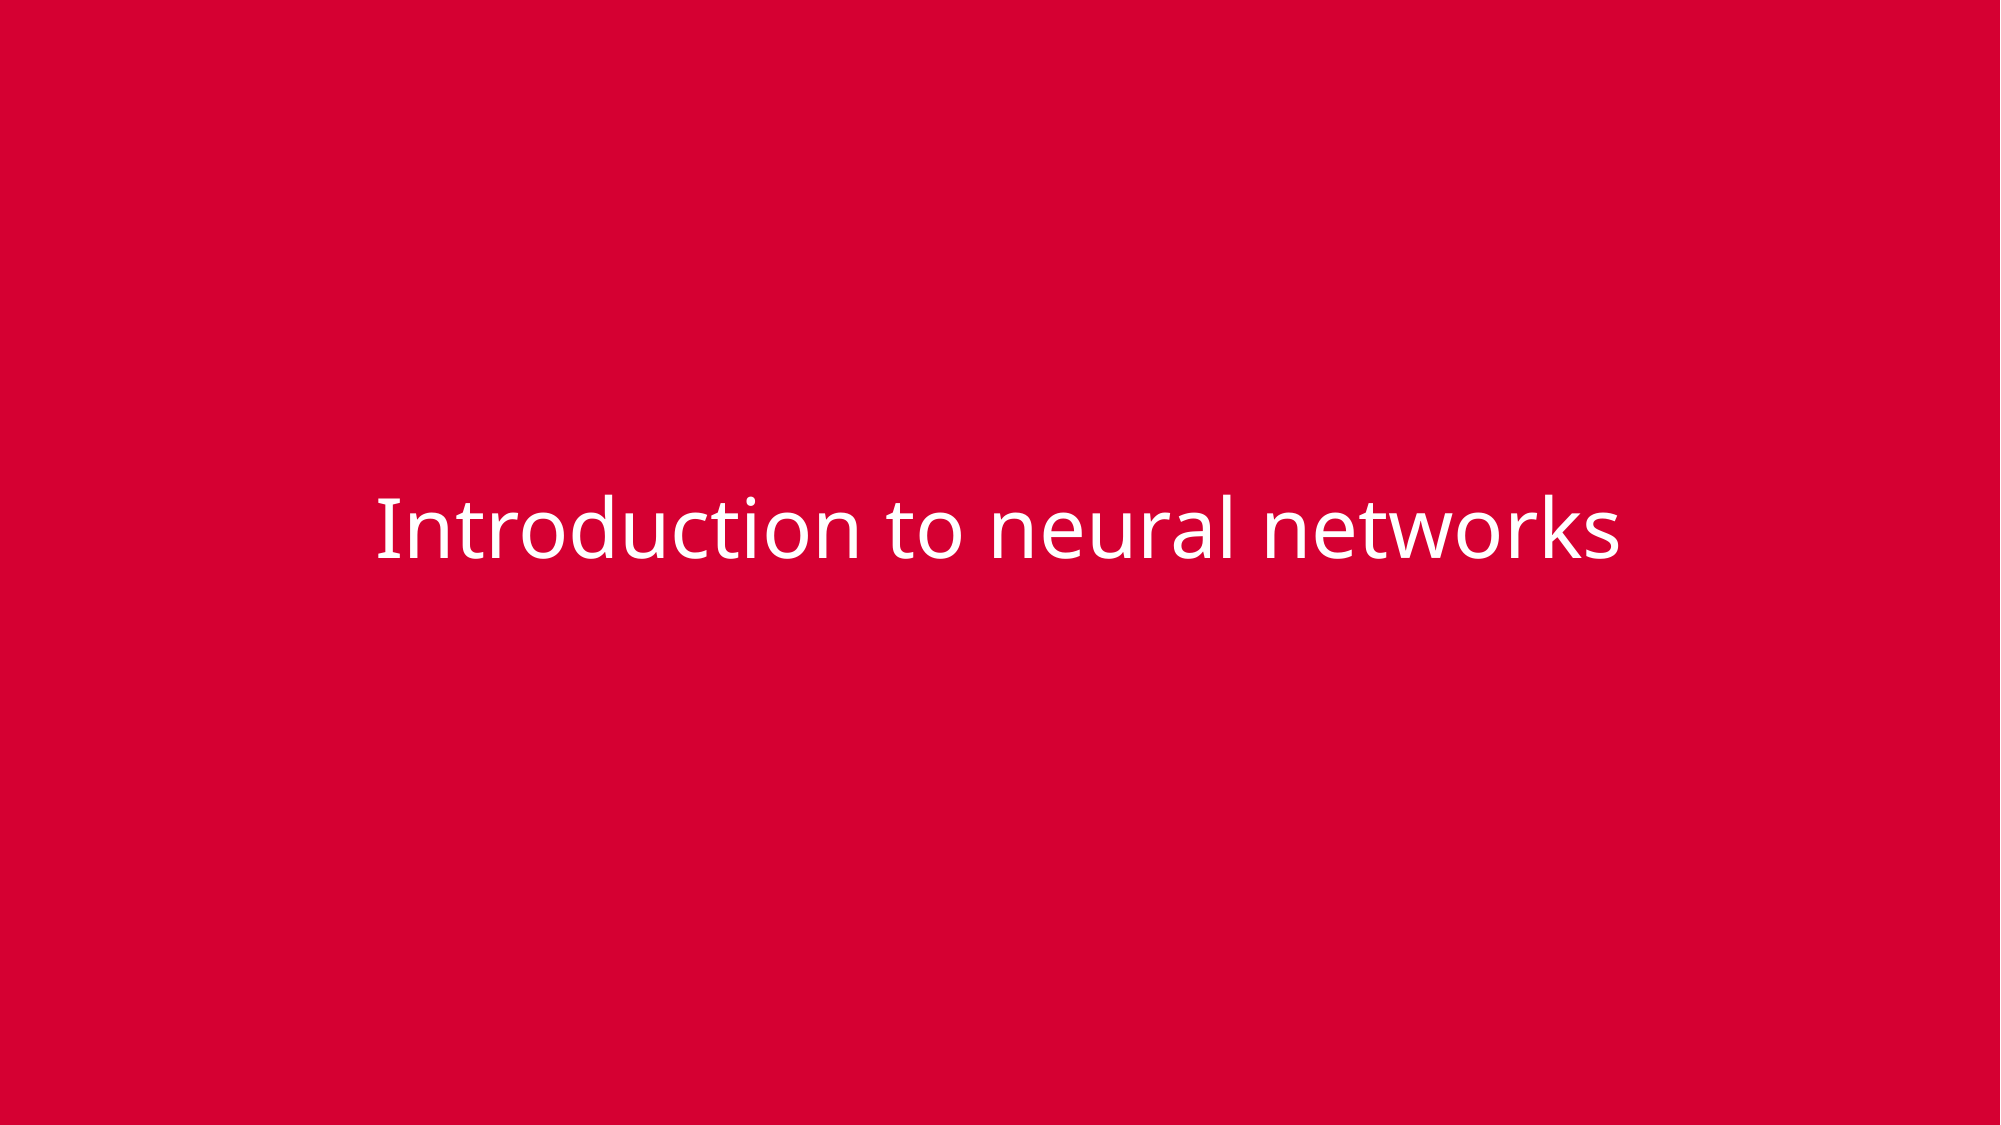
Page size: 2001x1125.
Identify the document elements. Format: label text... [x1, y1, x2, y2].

title Introduction to neural networks [137, 423, 1863, 641]
